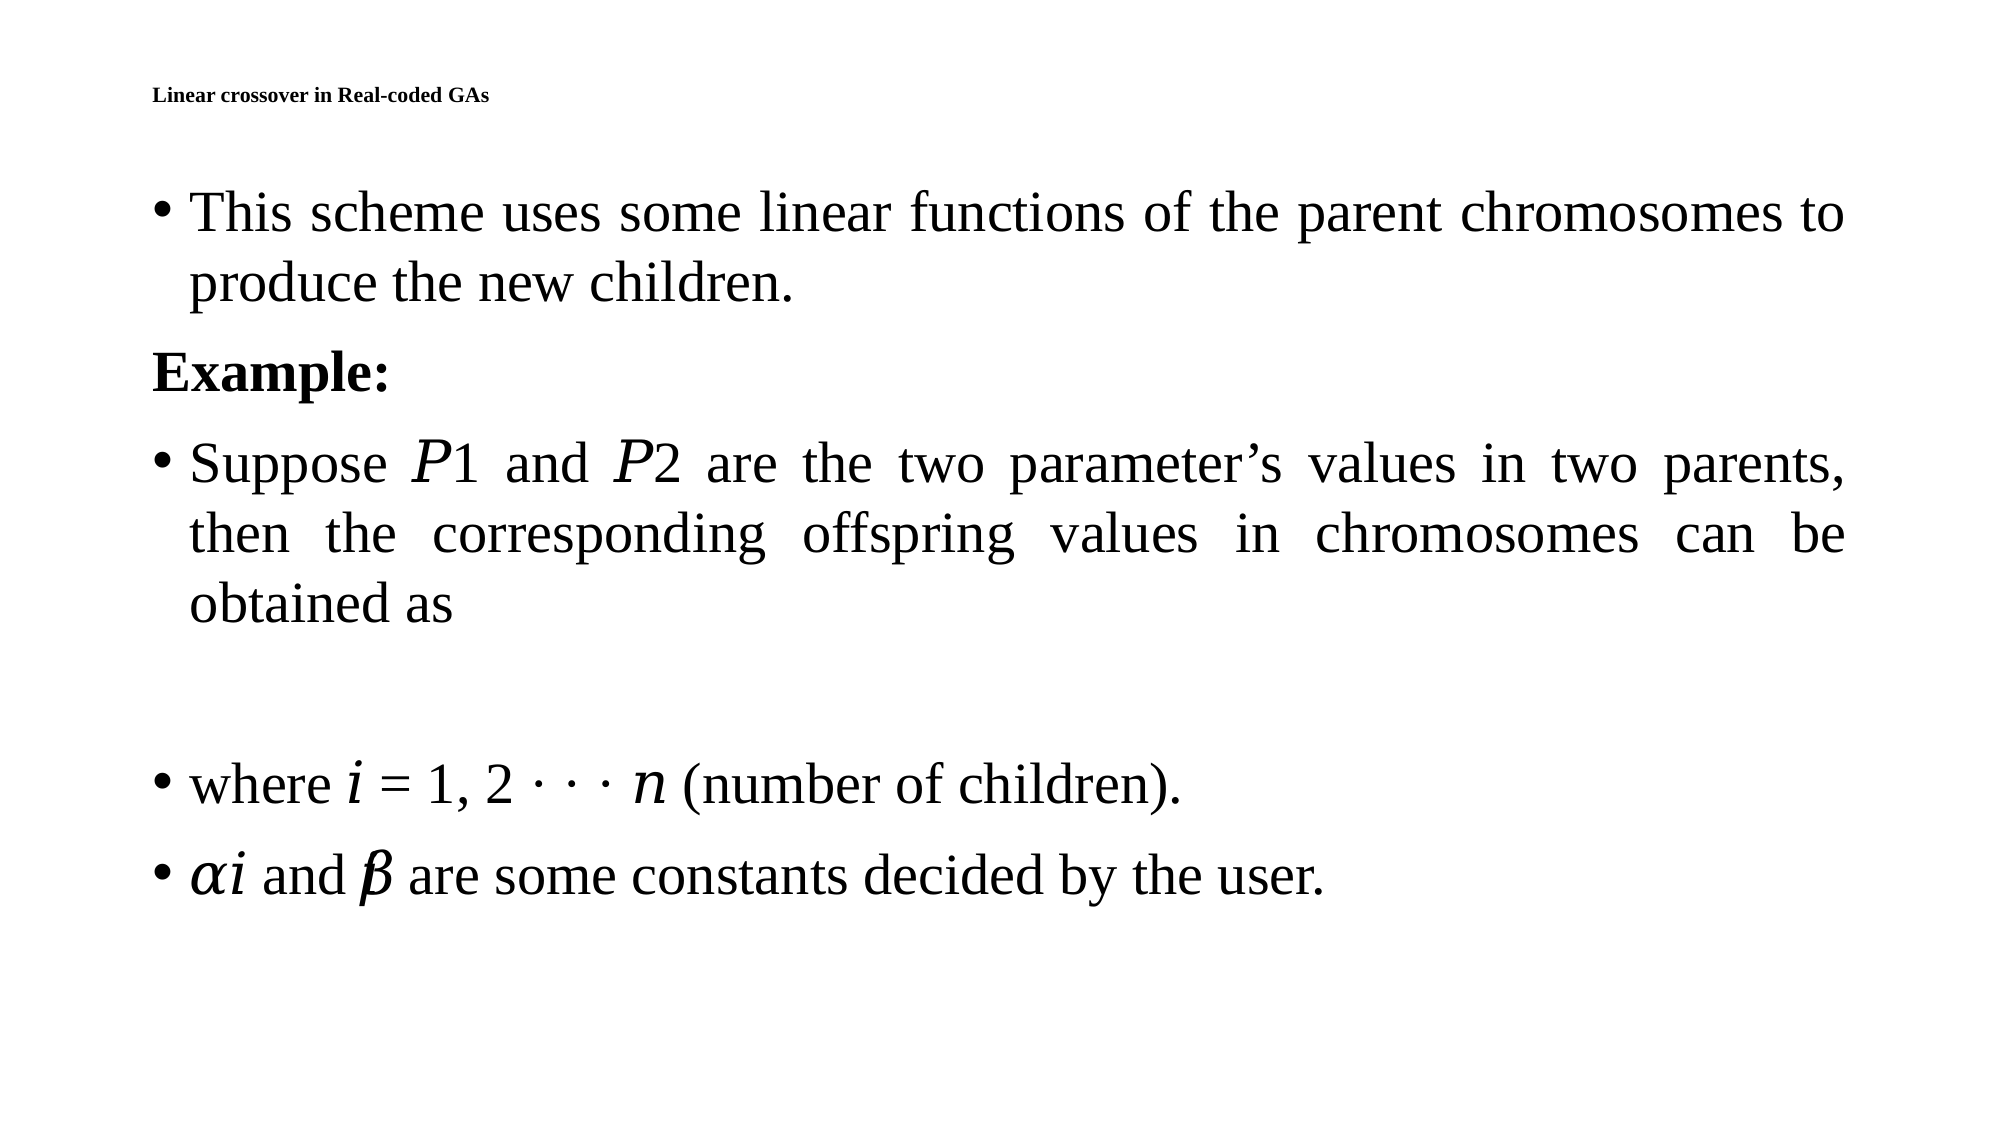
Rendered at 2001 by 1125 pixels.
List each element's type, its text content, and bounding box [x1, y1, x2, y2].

title Linear crossover in Real-coded GAs [137, 27, 1863, 166]
